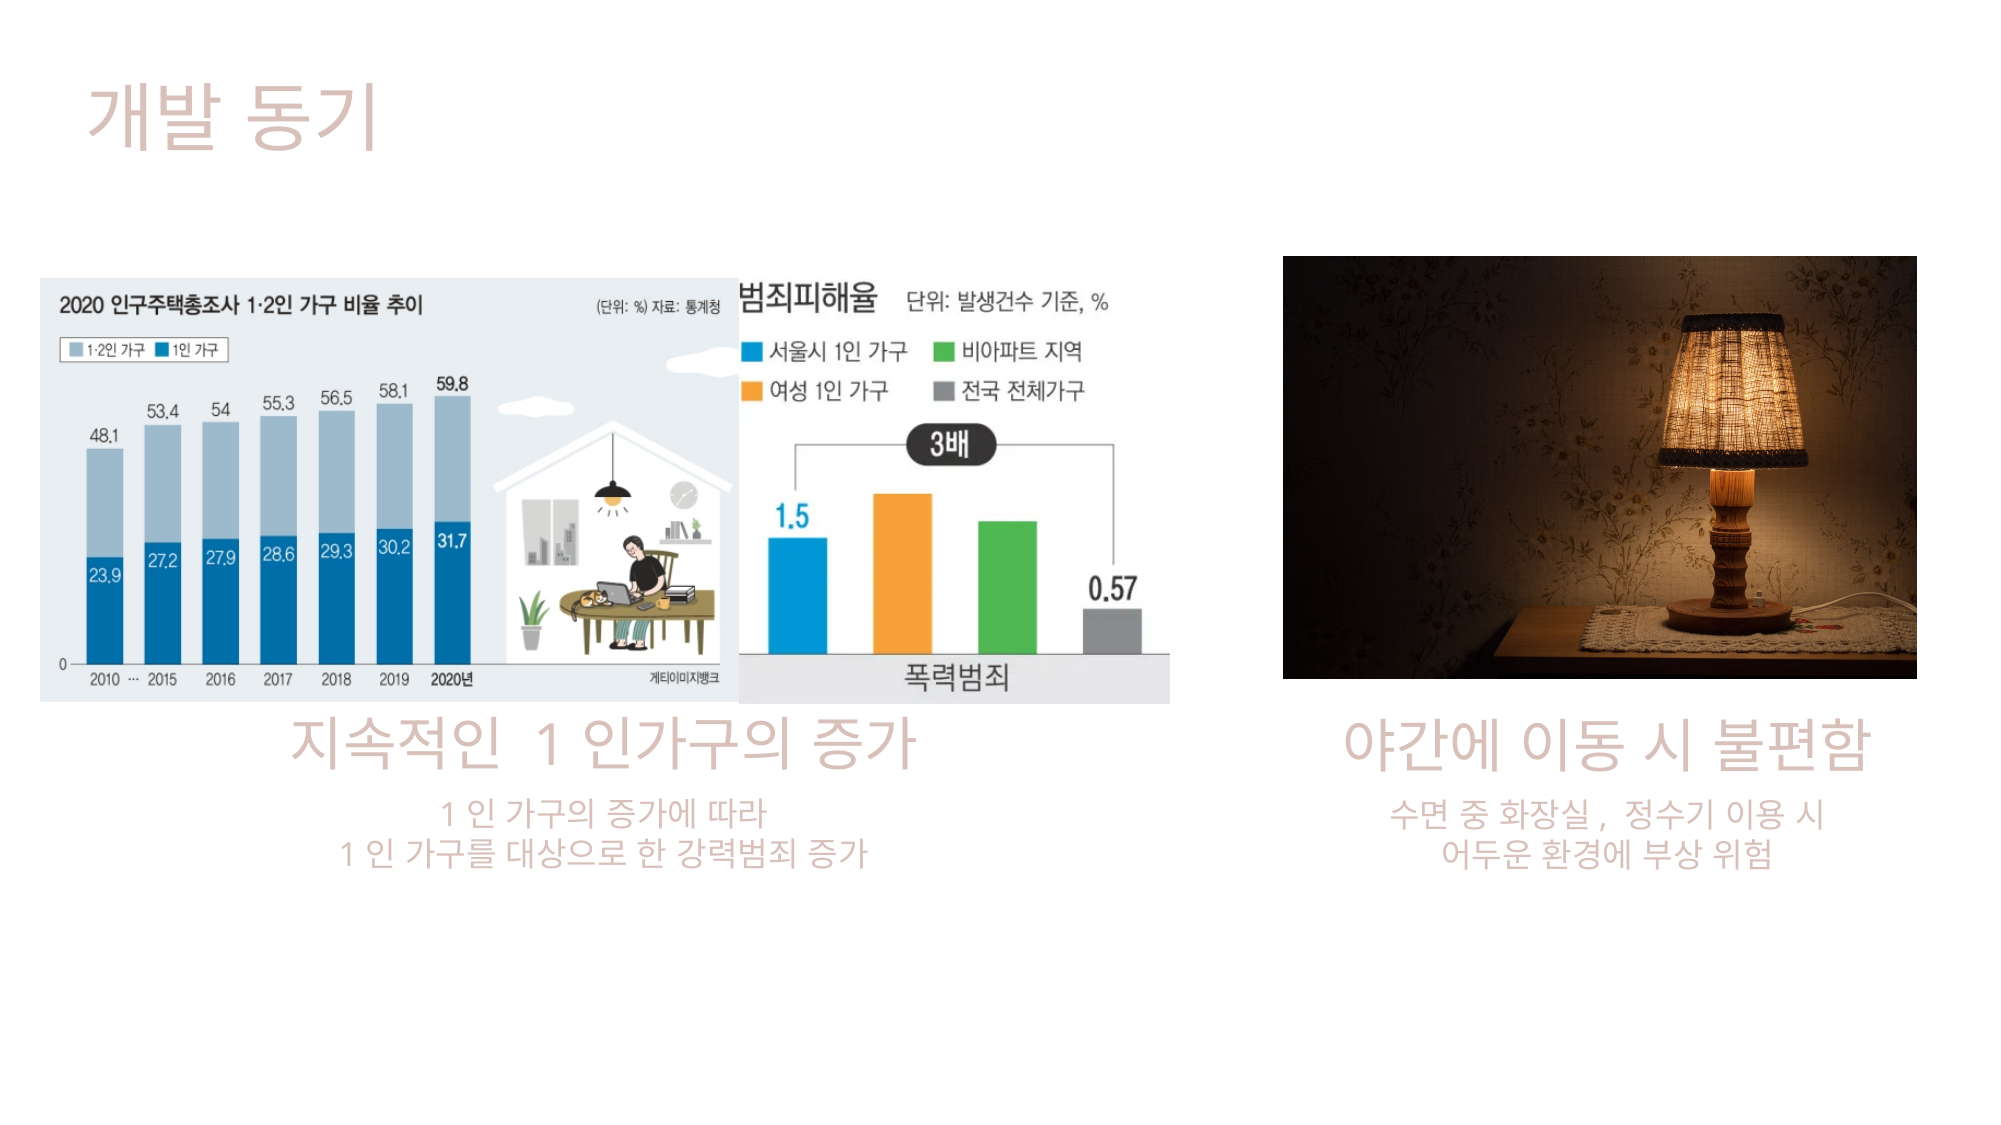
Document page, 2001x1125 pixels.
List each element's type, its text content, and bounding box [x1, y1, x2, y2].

picture [1282, 256, 1917, 679]
text_box 야간에 이동 시 불편함 [1268, 701, 1947, 787]
text_box 1인 가구의 증가에 따라 1인 가구를 대상으로 한 강력범죄 증가 [207, 785, 1000, 881]
text_box 지속적인 1인가구의 증가 [254, 702, 954, 785]
picture [40, 276, 1170, 704]
text_box 수면 중 화장실, 정수기 이용 시 어두운 환경에 부상 위험 [1358, 786, 1858, 882]
text_box 개발 동기 [71, 63, 489, 169]
